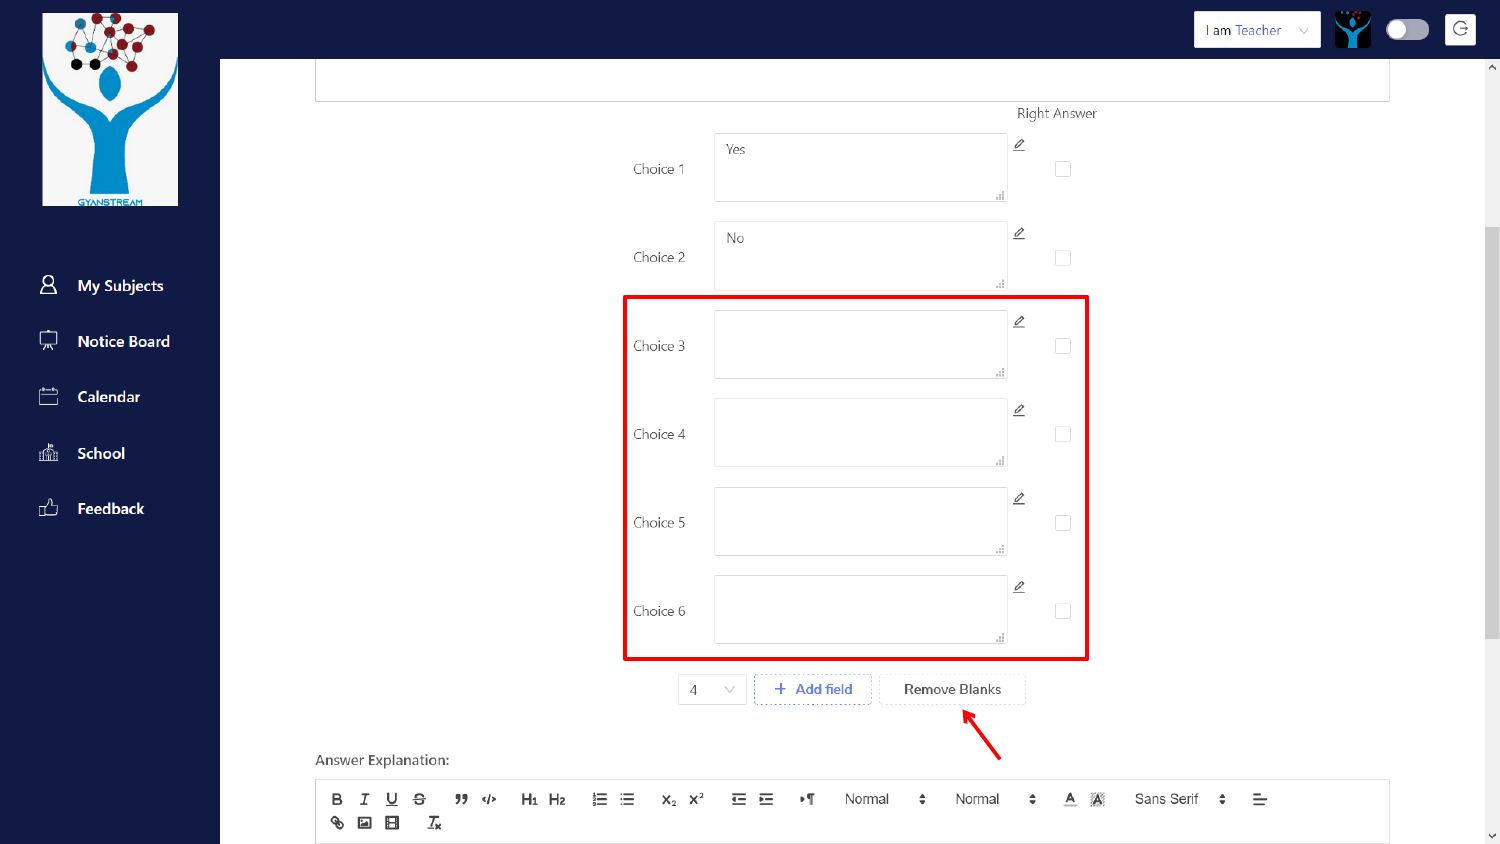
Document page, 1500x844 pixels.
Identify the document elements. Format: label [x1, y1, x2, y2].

picture [0, 0, 1500, 844]
text_box [962, 709, 1001, 760]
